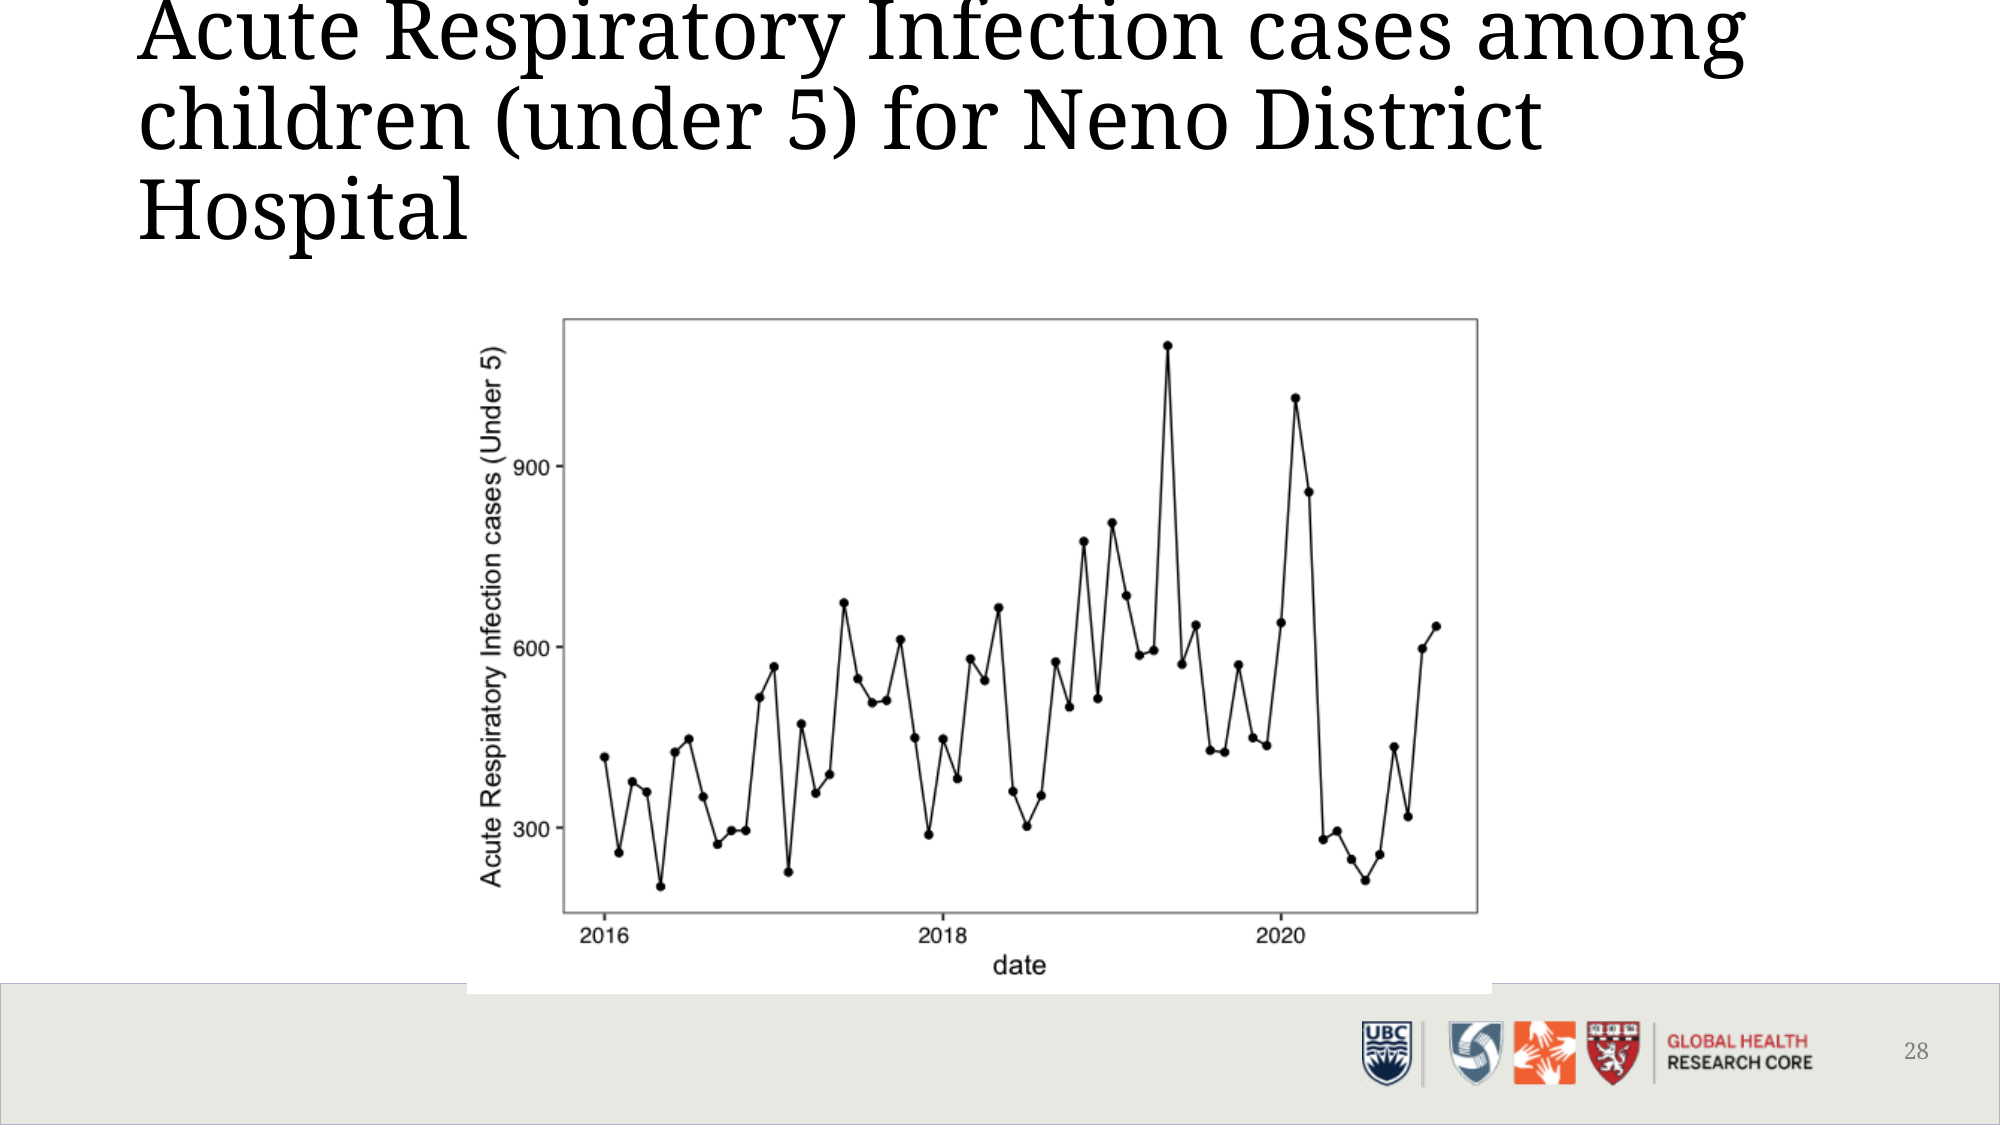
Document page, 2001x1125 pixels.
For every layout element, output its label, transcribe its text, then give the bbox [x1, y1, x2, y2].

picture [1362, 1021, 1859, 1114]
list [467, 305, 1492, 994]
title Acute Respiratory Infection cases among children (under 5) for Neno District Hospital [137, 104, 1863, 266]
